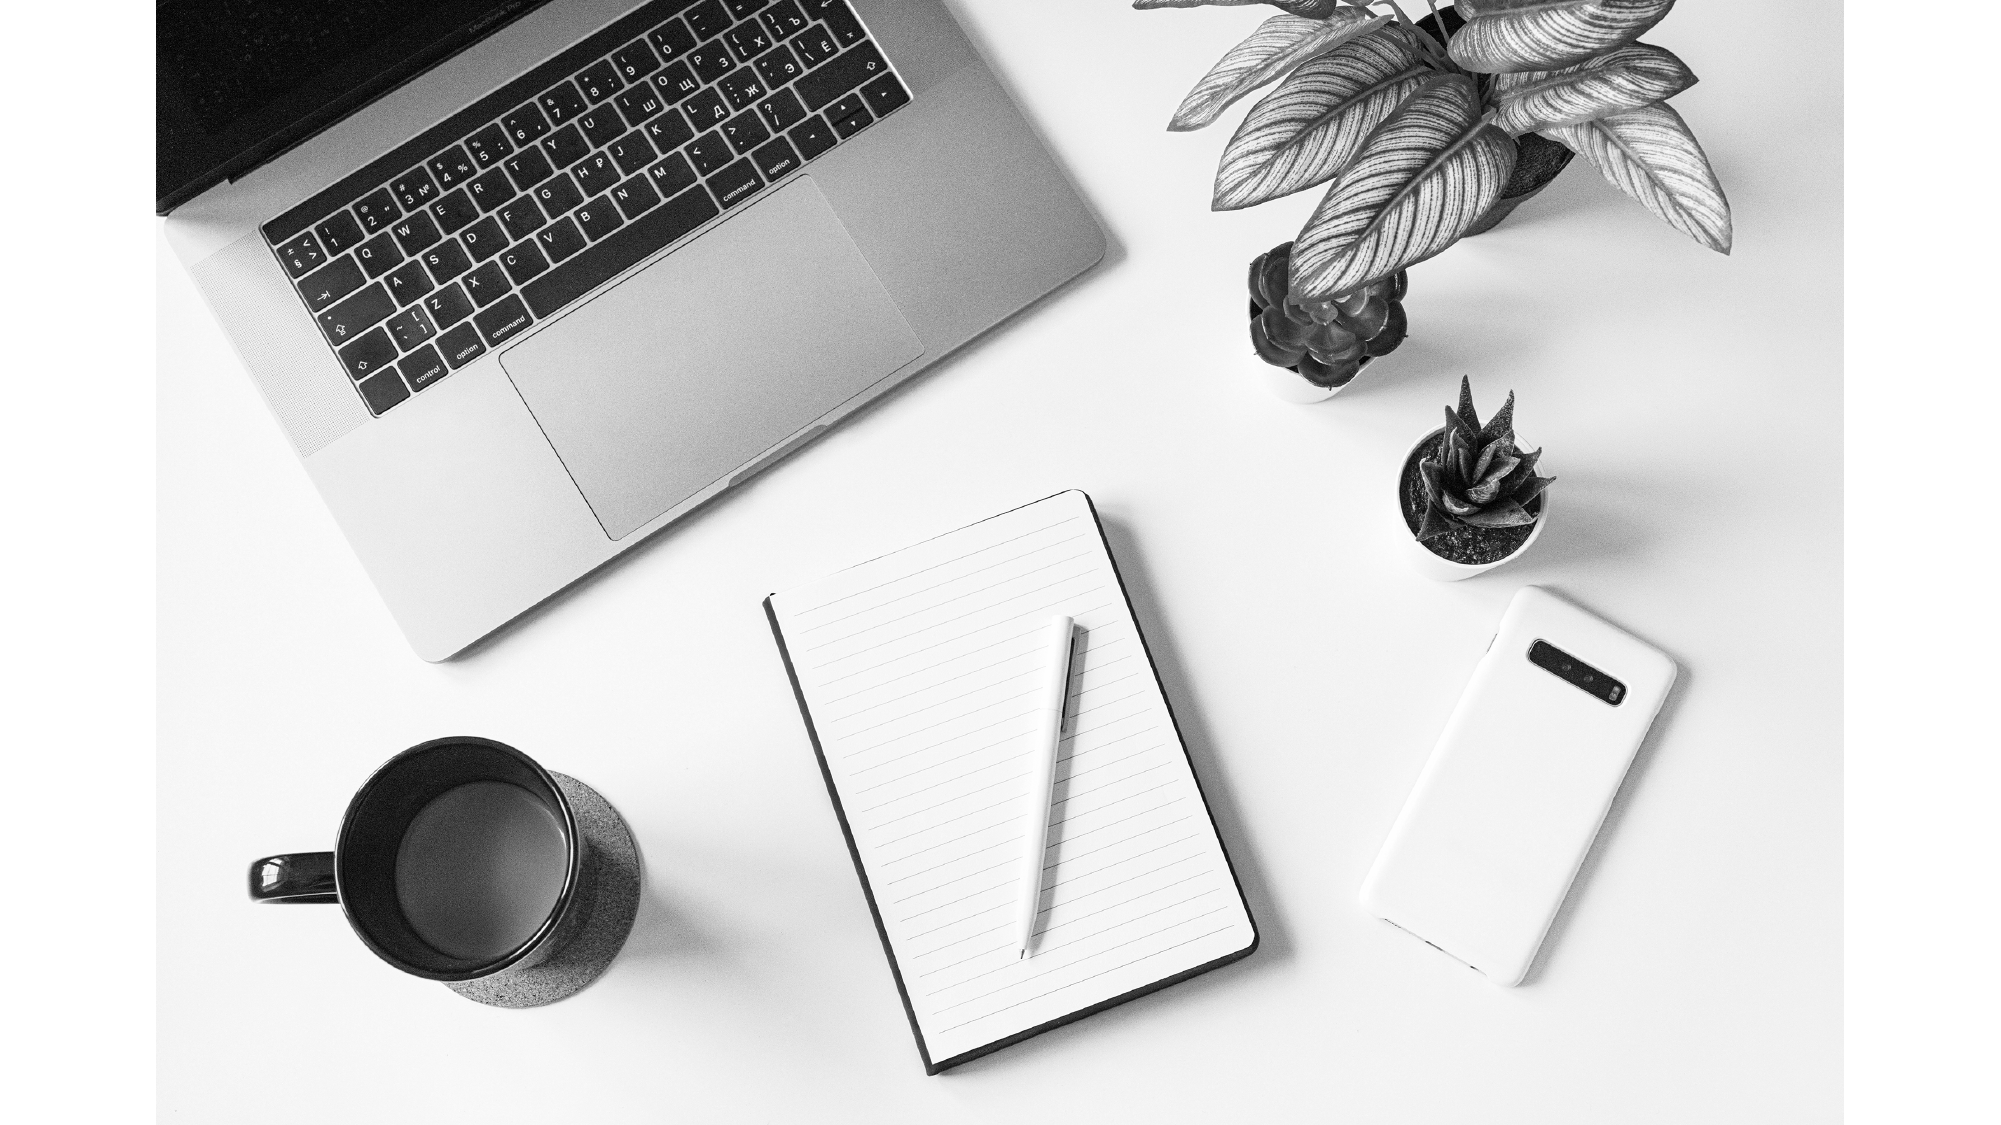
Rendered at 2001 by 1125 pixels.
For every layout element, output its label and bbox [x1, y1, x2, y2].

picture [155, 0, 1845, 1125]
